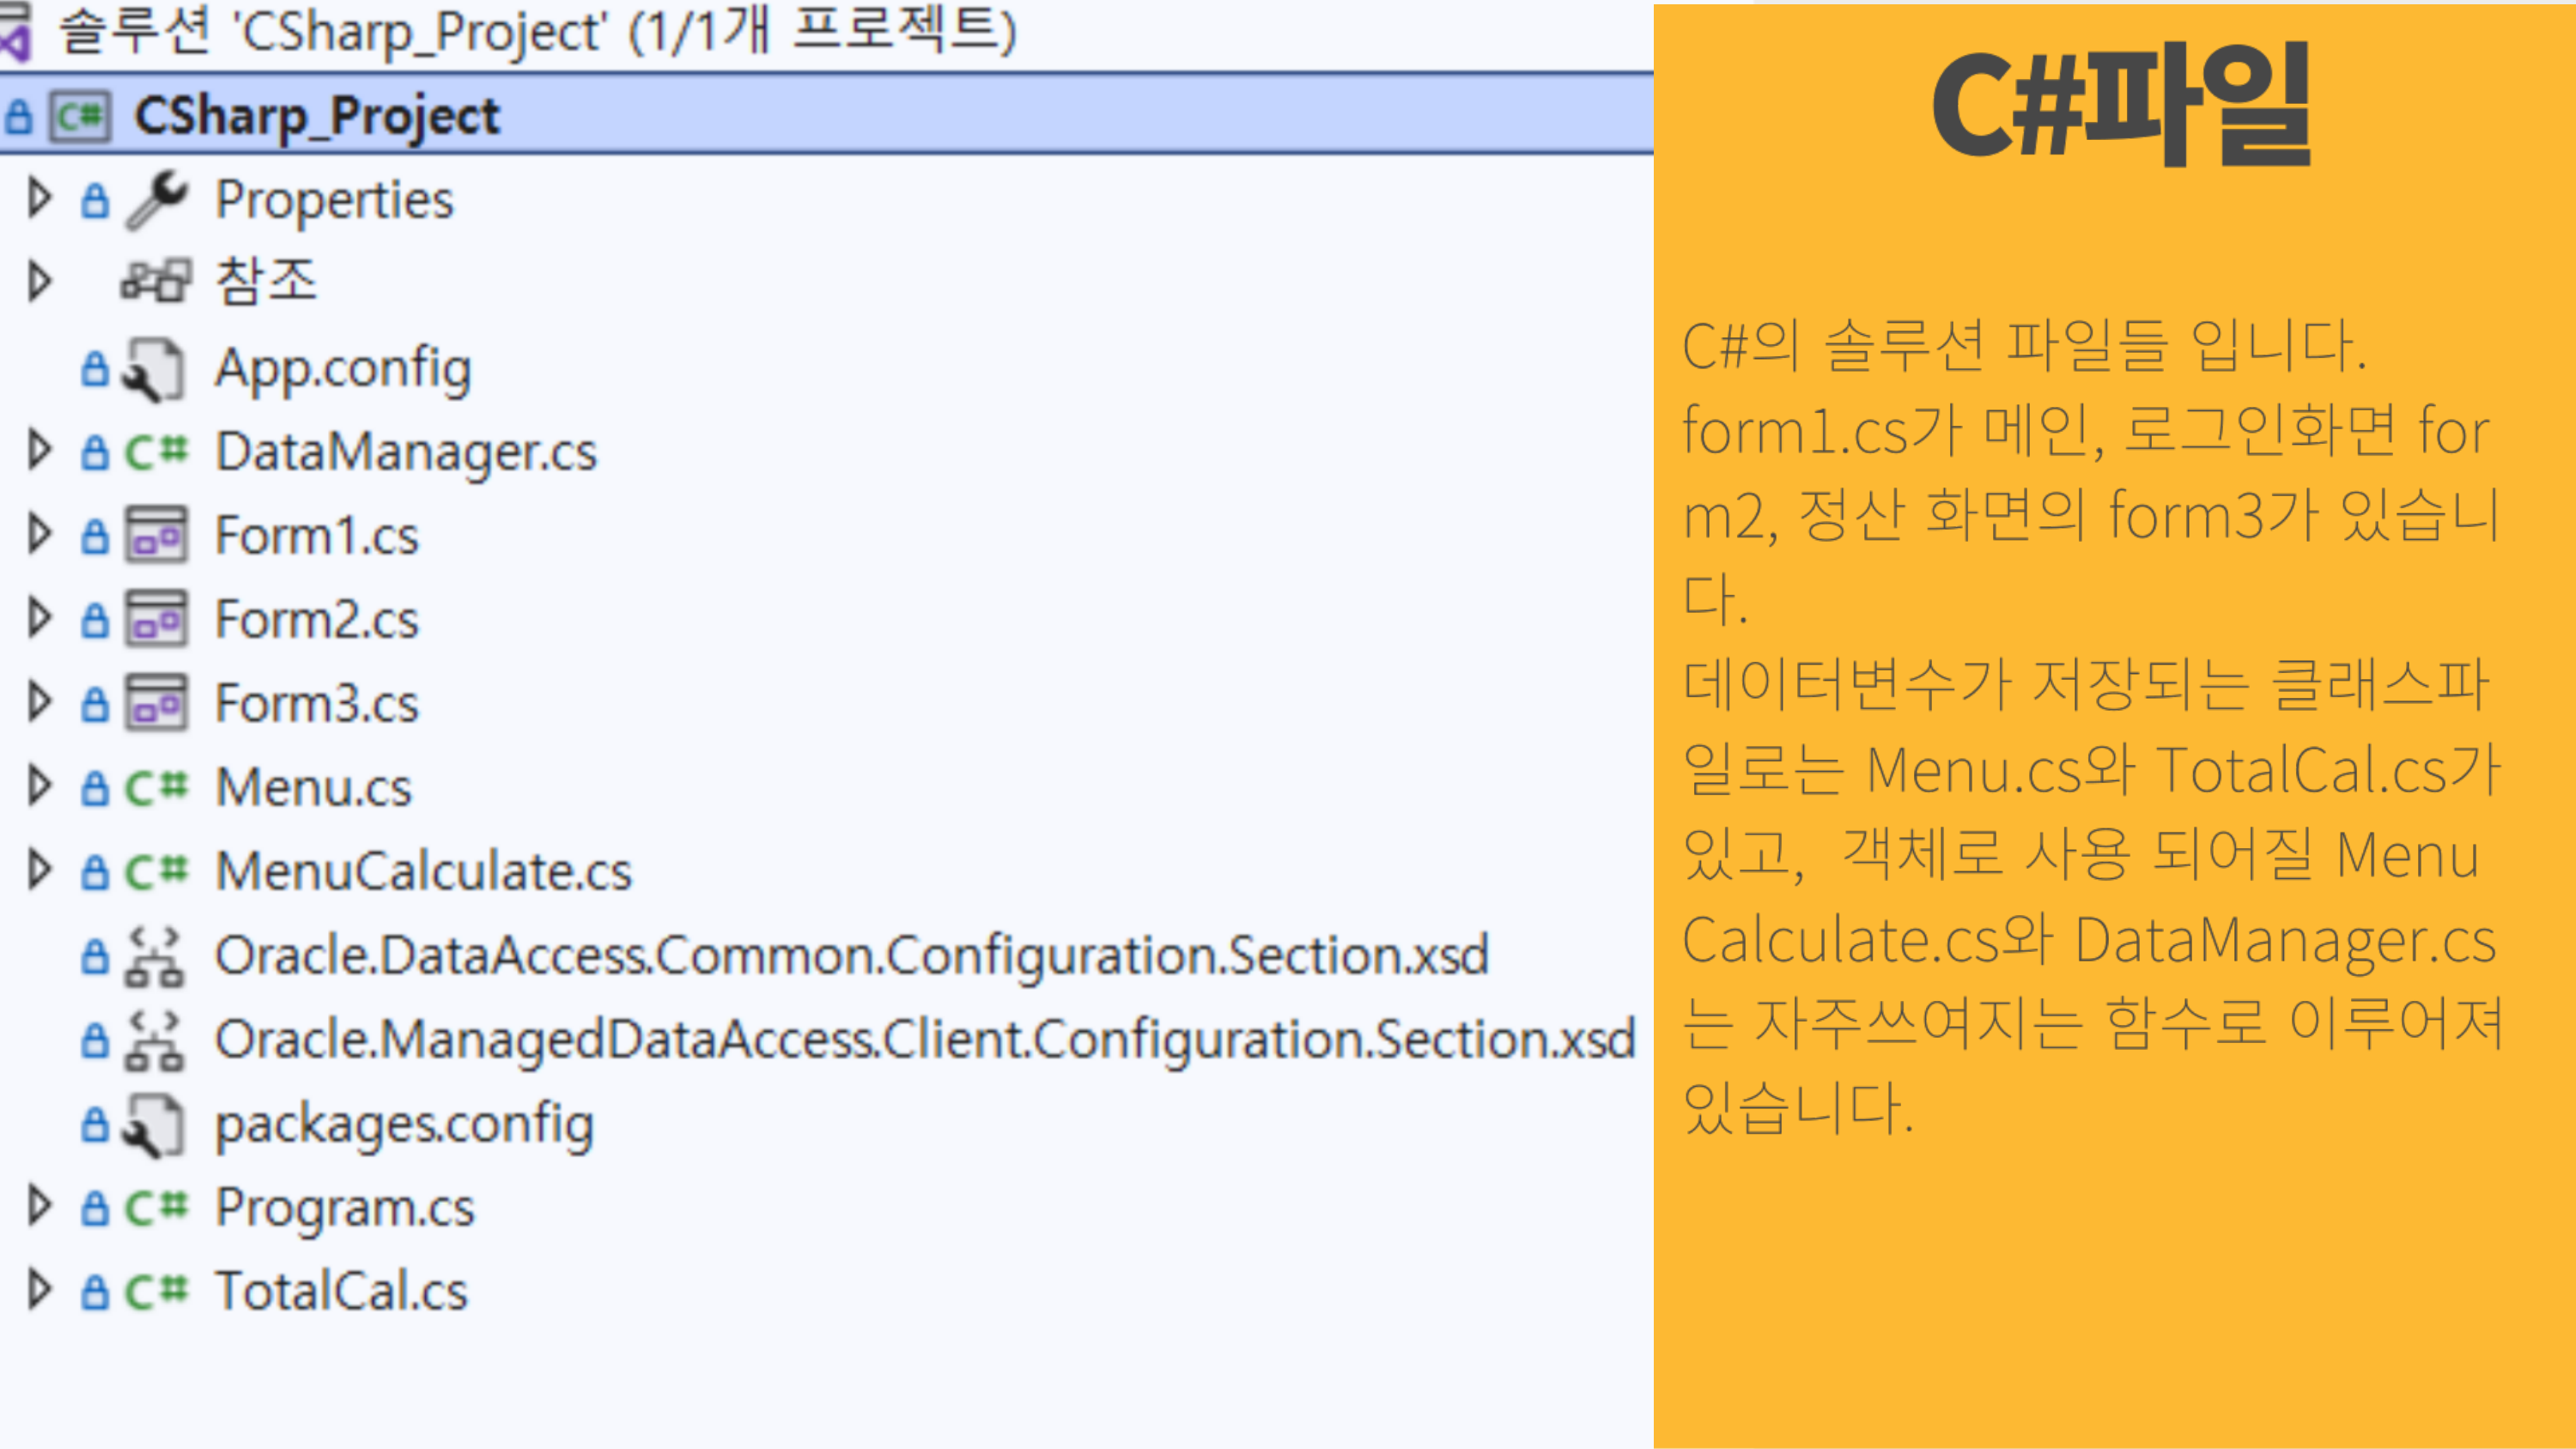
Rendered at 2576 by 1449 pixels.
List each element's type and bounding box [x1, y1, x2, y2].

picture [1807, 0, 2372, 228]
text_box [1654, 4, 2576, 1449]
picture [1672, 290, 2537, 1163]
text_box [0, 0, 1756, 1449]
